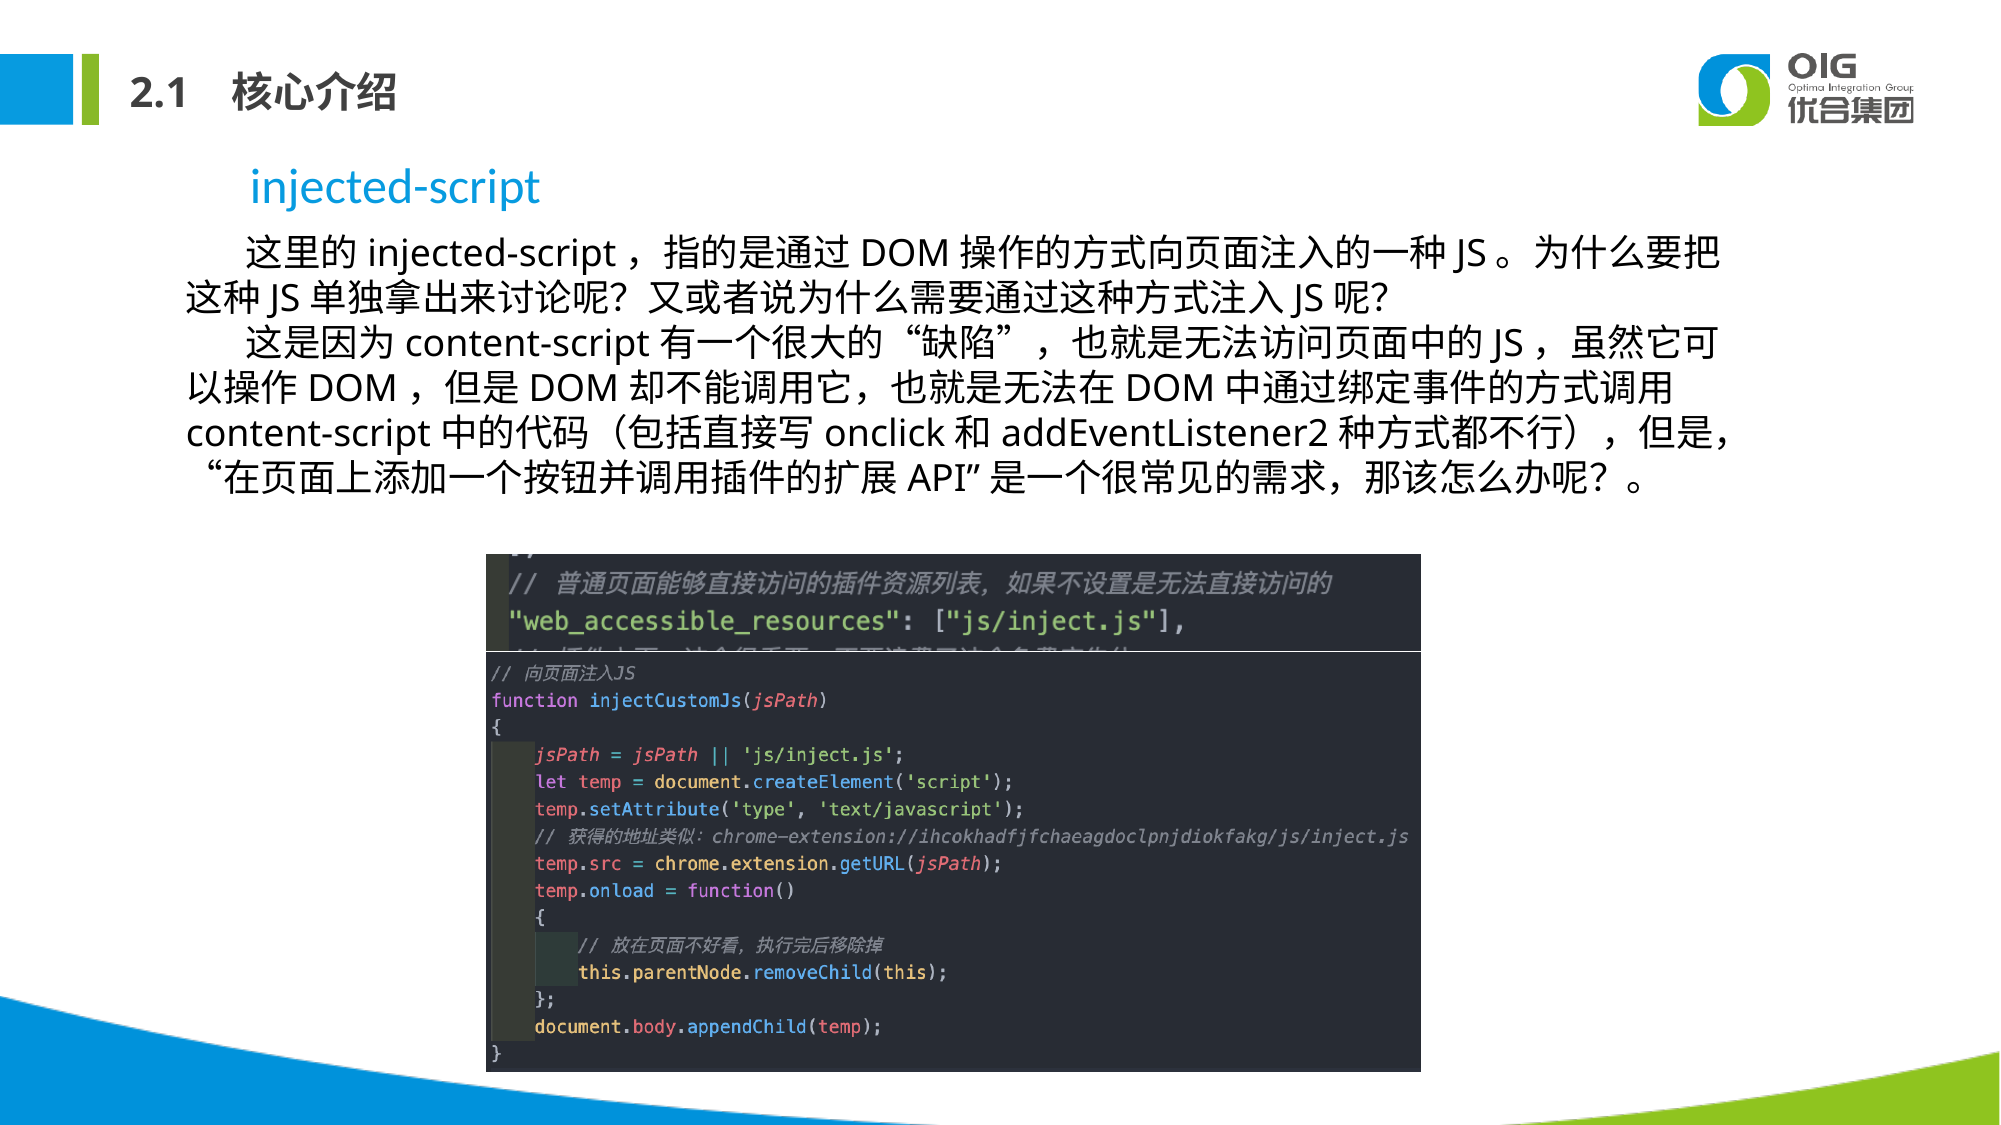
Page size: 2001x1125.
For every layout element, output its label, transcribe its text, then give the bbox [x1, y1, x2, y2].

text_box injected-script [224, 146, 596, 221]
text_box 2.1 核心介绍 [114, 58, 941, 124]
picture [486, 554, 1421, 651]
text_box 这里的injected-script，指的是通过DOM操作的方式向页面注入的一种JS。为什么要把这种JS单独拿出来讨论呢？又或者说为什么需要通过这种方式注入JS呢？ 这是因为content-script有一个很大的“缺陷”，也就是无法访问页面中的JS，虽然它可以操作DOM，但是DOM却不能调用它，也就是无法在DOM中通过绑定事件的方式调用content-script中的代码（包括直接写onclick和addEventListener2种方式都不行），但是，“在页面上添加一个按钮并调用插件的扩展API”是一个很常见的需求，那该怎么办呢？。 [171, 221, 1766, 507]
picture [486, 652, 1421, 1072]
